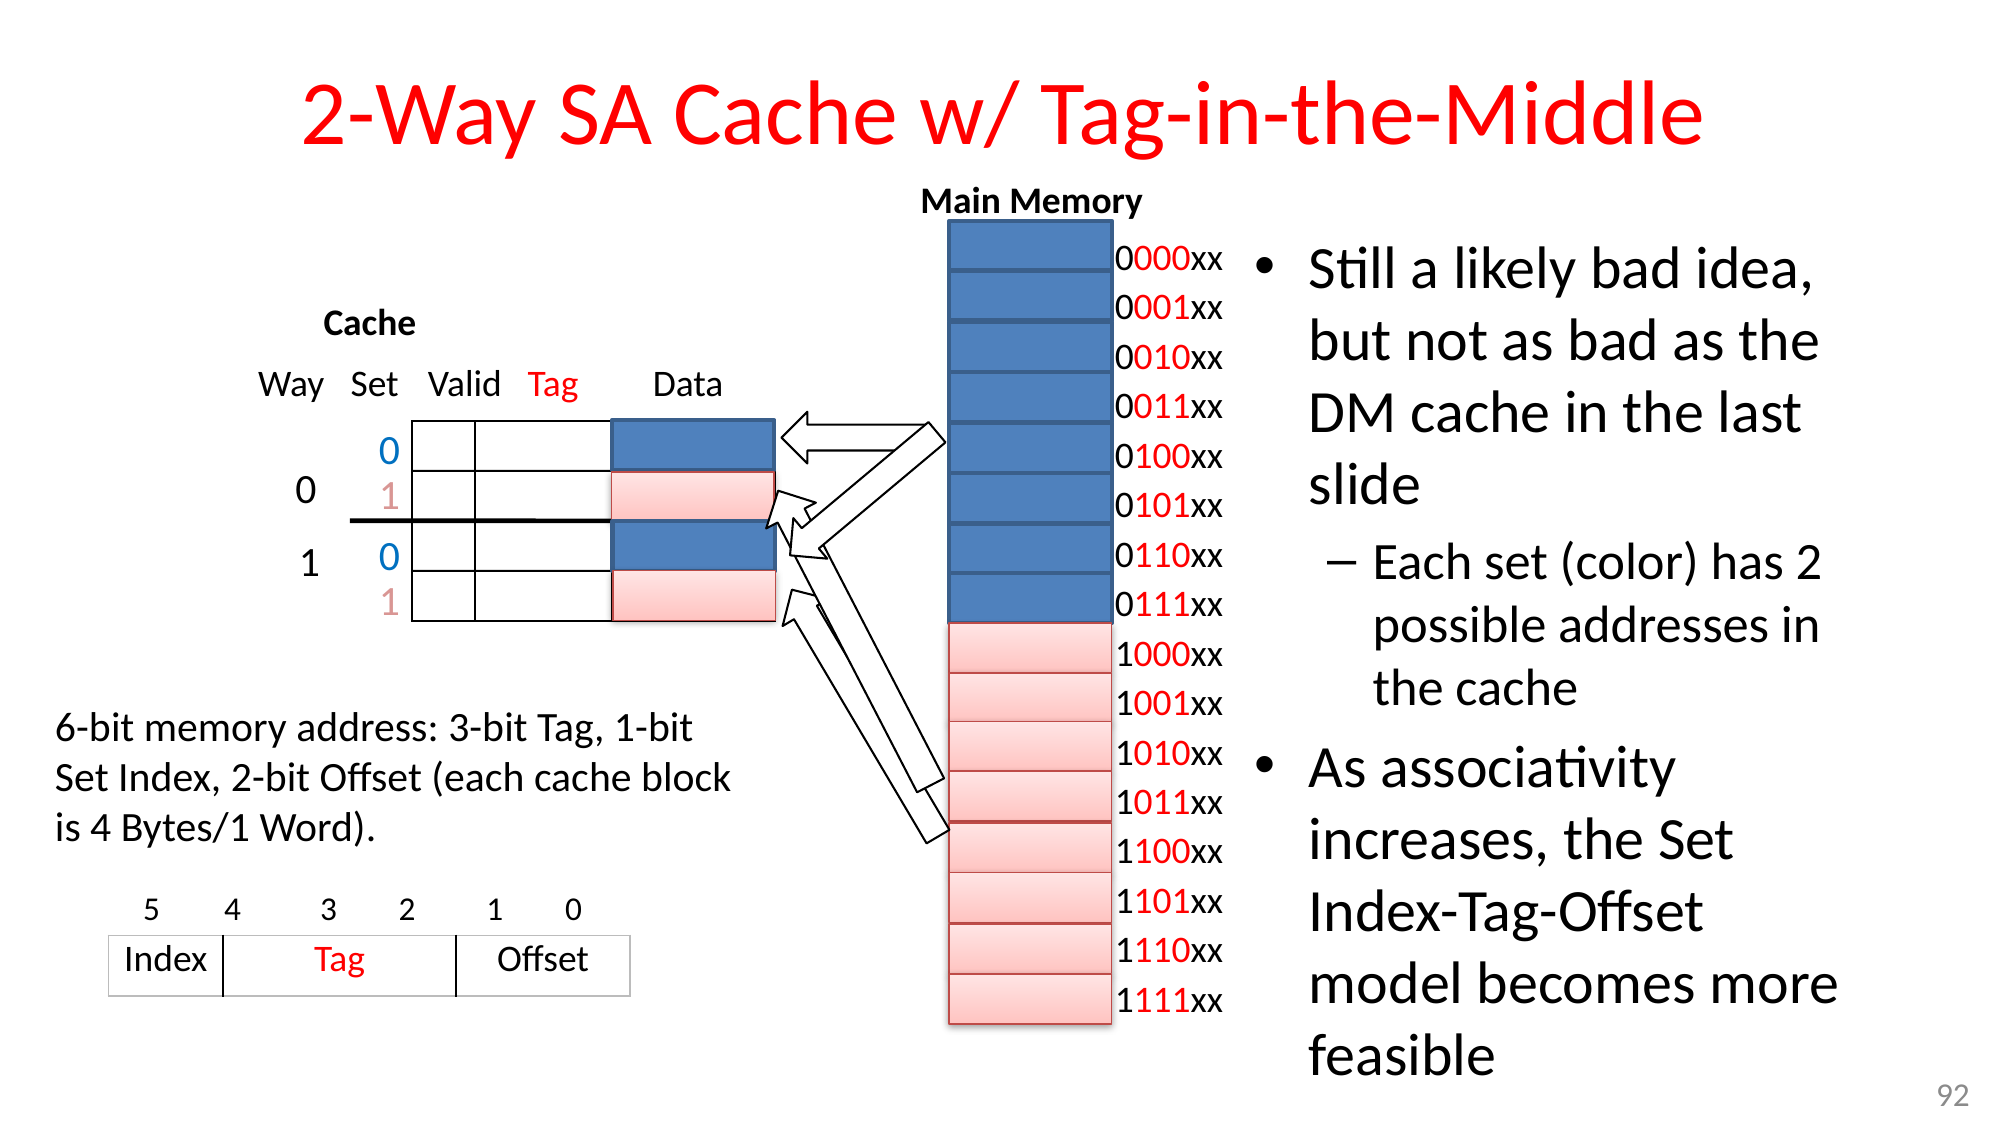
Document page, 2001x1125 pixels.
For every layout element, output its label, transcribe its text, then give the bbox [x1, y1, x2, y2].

text_box Cache [308, 290, 432, 350]
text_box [613, 420, 776, 622]
text_box [948, 672, 1099, 720]
text_box [948, 923, 1099, 972]
text_box [948, 721, 1099, 770]
text_box [964, 421, 1099, 471]
text_box 1 [471, 879, 519, 935]
text_box 0 [364, 415, 416, 460]
text_box 4 [209, 879, 252, 935]
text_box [826, 529, 892, 857]
text_box 0 [364, 521, 407, 566]
text_box 5 [128, 879, 175, 935]
table_header Index [109, 936, 222, 995]
slide_number 92 [1884, 1061, 1985, 1125]
text_box [964, 471, 1099, 521]
text_box 3 [305, 879, 352, 935]
text_box [948, 770, 1099, 821]
text_box 0 [550, 879, 593, 935]
text_box 1 [364, 566, 416, 632]
text_box [948, 622, 1099, 671]
text_box 1 [283, 527, 335, 593]
text_box Set [340, 351, 414, 412]
text_box [947, 521, 1099, 571]
table_header Tag [224, 936, 455, 995]
text_box 1 [364, 460, 407, 521]
text_box [947, 571, 1099, 622]
text_box [947, 370, 1099, 421]
text_box Still a likely bad idea, but not as bad as the DM cache in the last slide Each set (color) has 2 possible addresses in the cache As associativity increases, the Set Index-Tag-Offset model becomes more feasible [1239, 220, 1883, 1100]
text_box [948, 973, 1099, 1025]
text_box [947, 219, 1114, 268]
text_box 0 [280, 454, 332, 520]
text_box 2 [384, 879, 427, 935]
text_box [767, 411, 960, 521]
text_box Data [638, 351, 739, 412]
text_box Valid [414, 351, 517, 412]
text_box 6-bit memory address: 3-bit Tag, 1-bit Set Index, 2-bit Offset (each cache block is 4 Bytes/1 Word). [40, 692, 755, 858]
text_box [412, 420, 476, 622]
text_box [476, 420, 613, 622]
text_box Main Memory [905, 168, 1159, 229]
text_box Way [243, 351, 340, 412]
table_header Offset [457, 936, 629, 995]
text_box Tag [517, 351, 594, 412]
text_box [947, 268, 1099, 320]
text_box [947, 320, 1099, 370]
text_box [948, 822, 1099, 871]
text_box [948, 872, 1099, 923]
text_box 0000xx 0001xx 0010xx 0011xx 0100xx 0101xx 0110xx 0111xx 1000xx 1001xx 1010xx 1011xx 1100xx 1101xx 1110xx 1111xx [1099, 220, 1239, 1028]
title 2-Way SA Cache w/ Tag-in-the-Middle [208, 45, 1800, 188]
